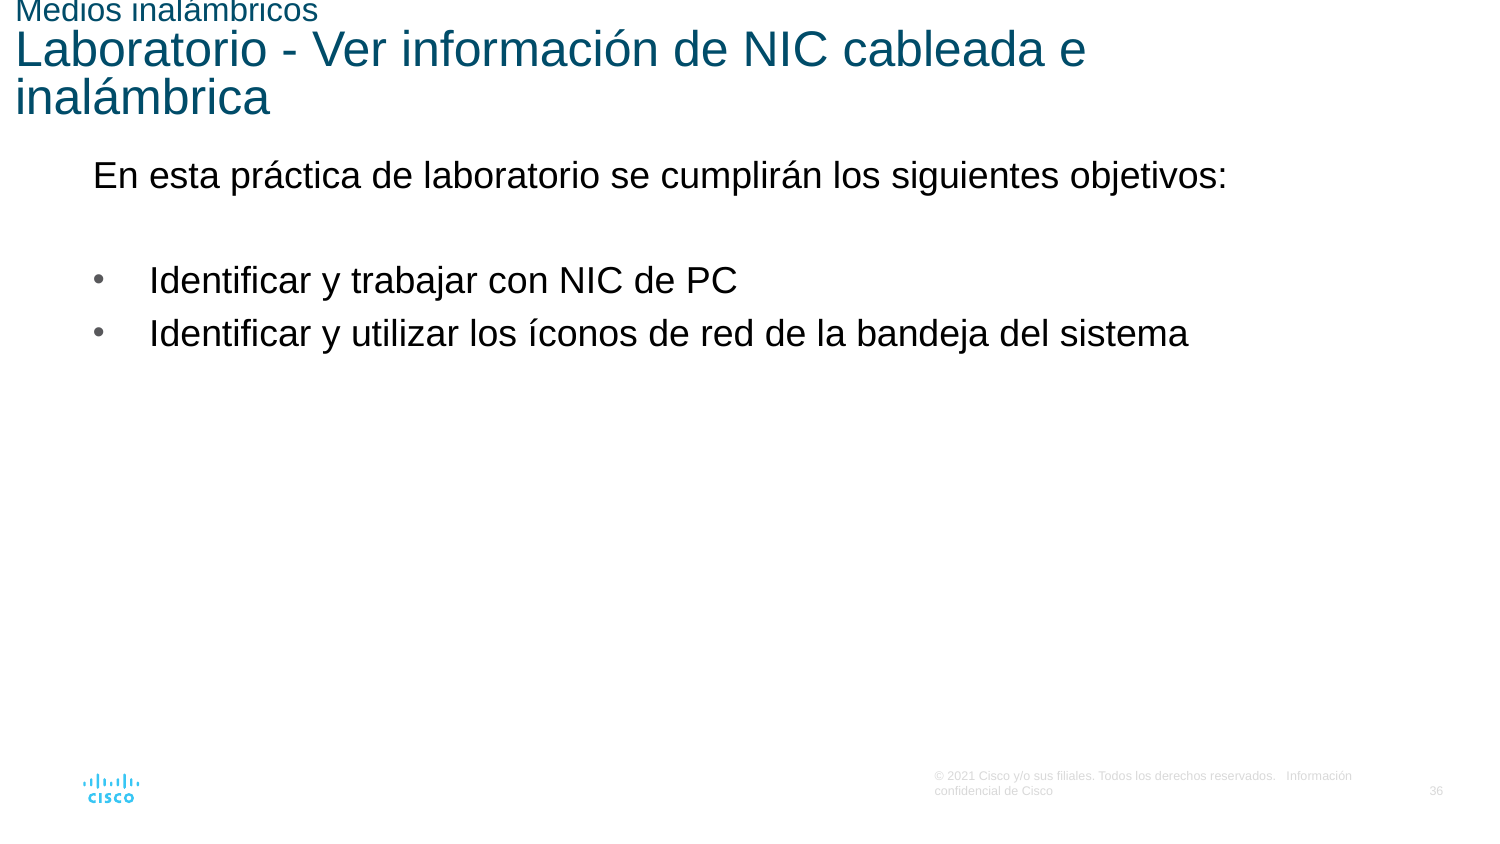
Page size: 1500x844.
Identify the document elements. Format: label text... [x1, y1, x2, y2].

title Medios inalámbricos Laboratorio - Ver información de NIC cableada e inalámbrica [0, 0, 1369, 121]
list En esta práctica de laboratorio se cumplirán los siguientes objetivos: Identificar y trabajar con NIC de PC Identificar y utilizar los íconos de red de la bandeja del sistema [77, 143, 1437, 726]
